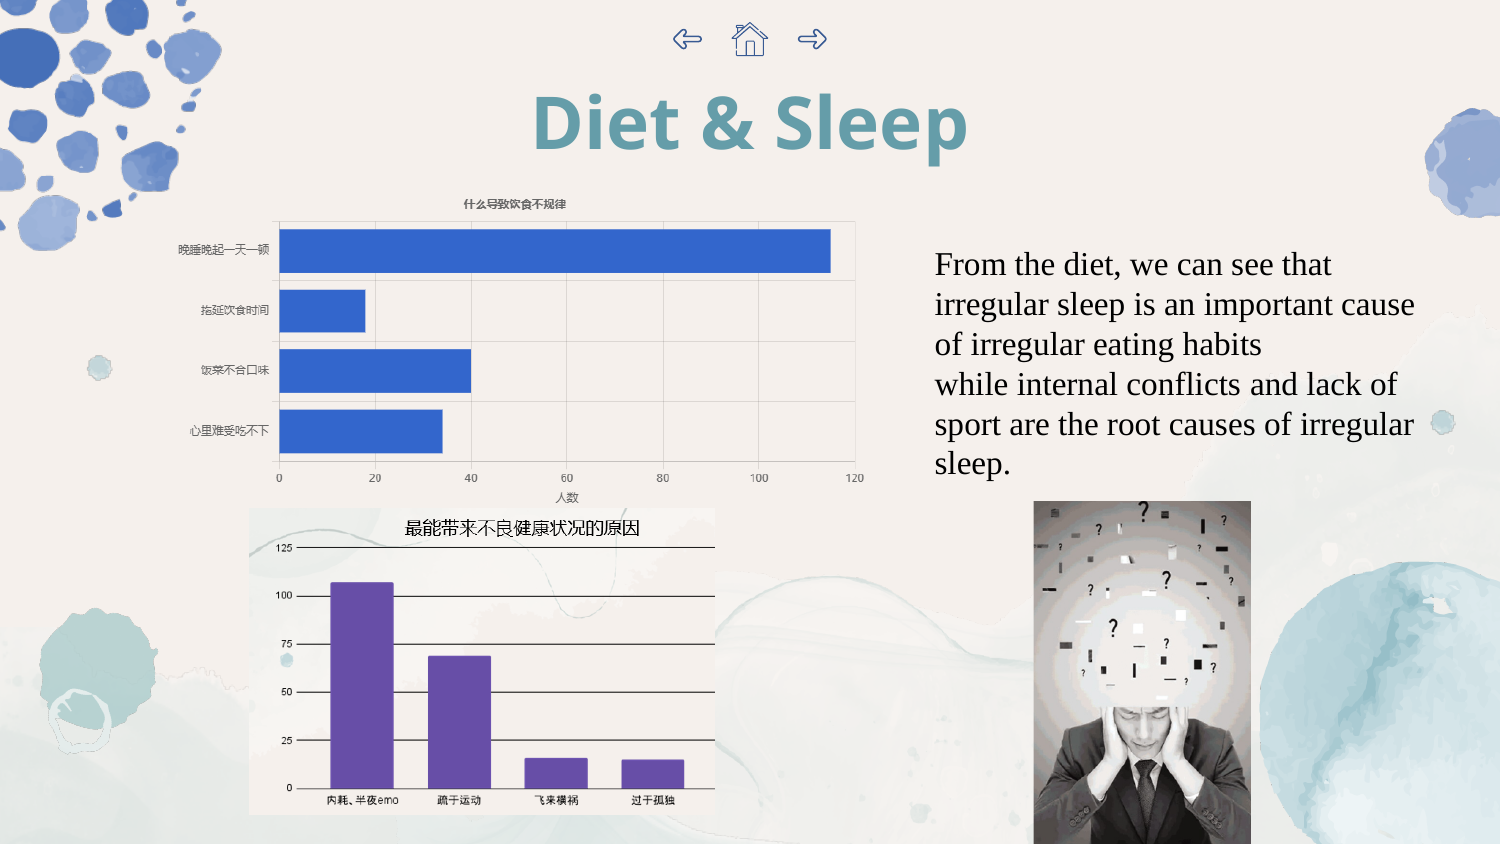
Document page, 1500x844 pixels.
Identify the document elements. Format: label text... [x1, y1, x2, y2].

picture [1033, 500, 1500, 844]
picture [0, 0, 874, 815]
text_box From the diet, we can see that irregular sleep is an important cause of irregular eating habits while internal conflicts and lack of sport are the root causes of irregular sleep. [919, 234, 1433, 529]
title Diet & Sleep [118, 72, 1382, 167]
text_box [731, 22, 769, 57]
title Study [9, 627, 188, 769]
text_box [673, 29, 702, 49]
text_box [798, 29, 826, 49]
